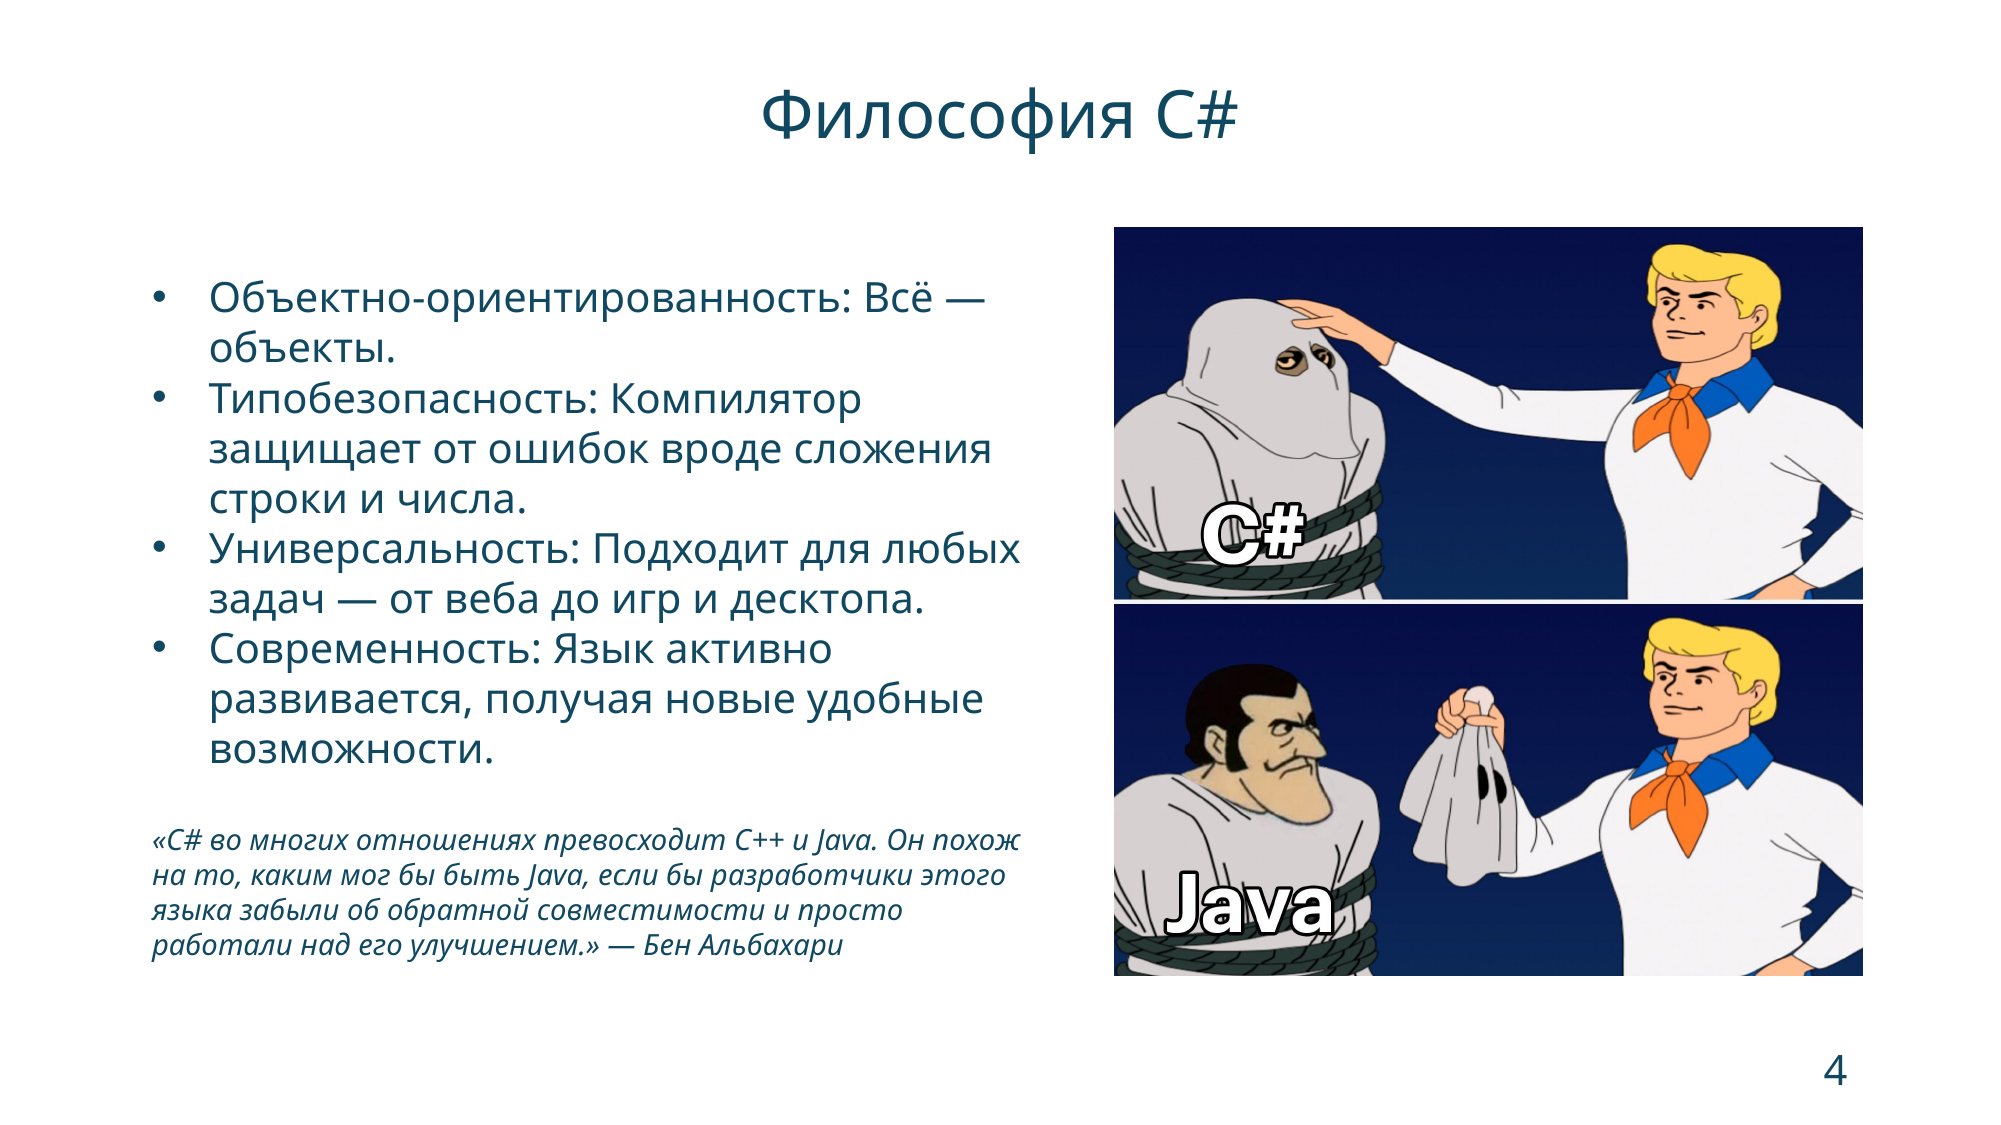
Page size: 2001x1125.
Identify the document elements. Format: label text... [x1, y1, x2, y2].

picture [1113, 226, 1863, 977]
text_box Объектно-ориентированность: Всё — объекты. Типобезопасность: Компилятор защищает от ошибок вроде сложения строки и числа. Универсальность: Подходит для любых задач — от веба до игр и десктопа. Современность: Язык активно развивается, получая новые удобные возможности. «C# во многих отношениях превосходит C++ и Java. Он похож на то, каким мог бы быть Java, если бы разработчики этого языка забыли об обратной совместимости и просто работали над его улучшением.» — Бен Альбахари [137, 263, 1045, 969]
slide_number 4 [1412, 1042, 1863, 1103]
text_box Философия C# [151, 64, 1849, 160]
